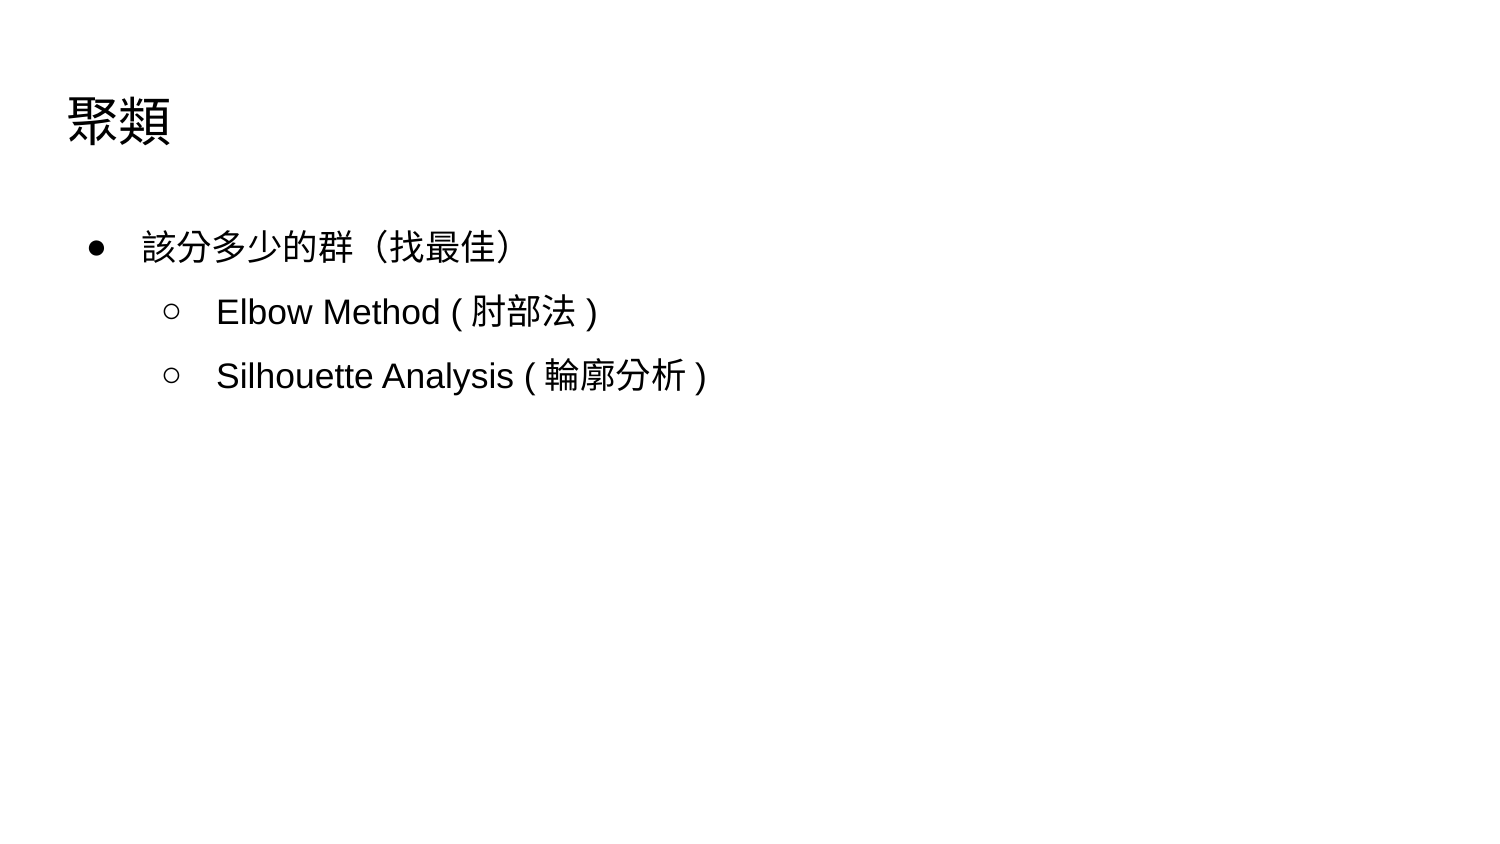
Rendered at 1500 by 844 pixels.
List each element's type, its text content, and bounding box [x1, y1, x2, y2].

list 該分多少的群（找最佳） Elbow Method (肘部法) Silhouette Analysis (輪廓分析) [51, 189, 1351, 666]
title 聚類 [51, 72, 1449, 167]
